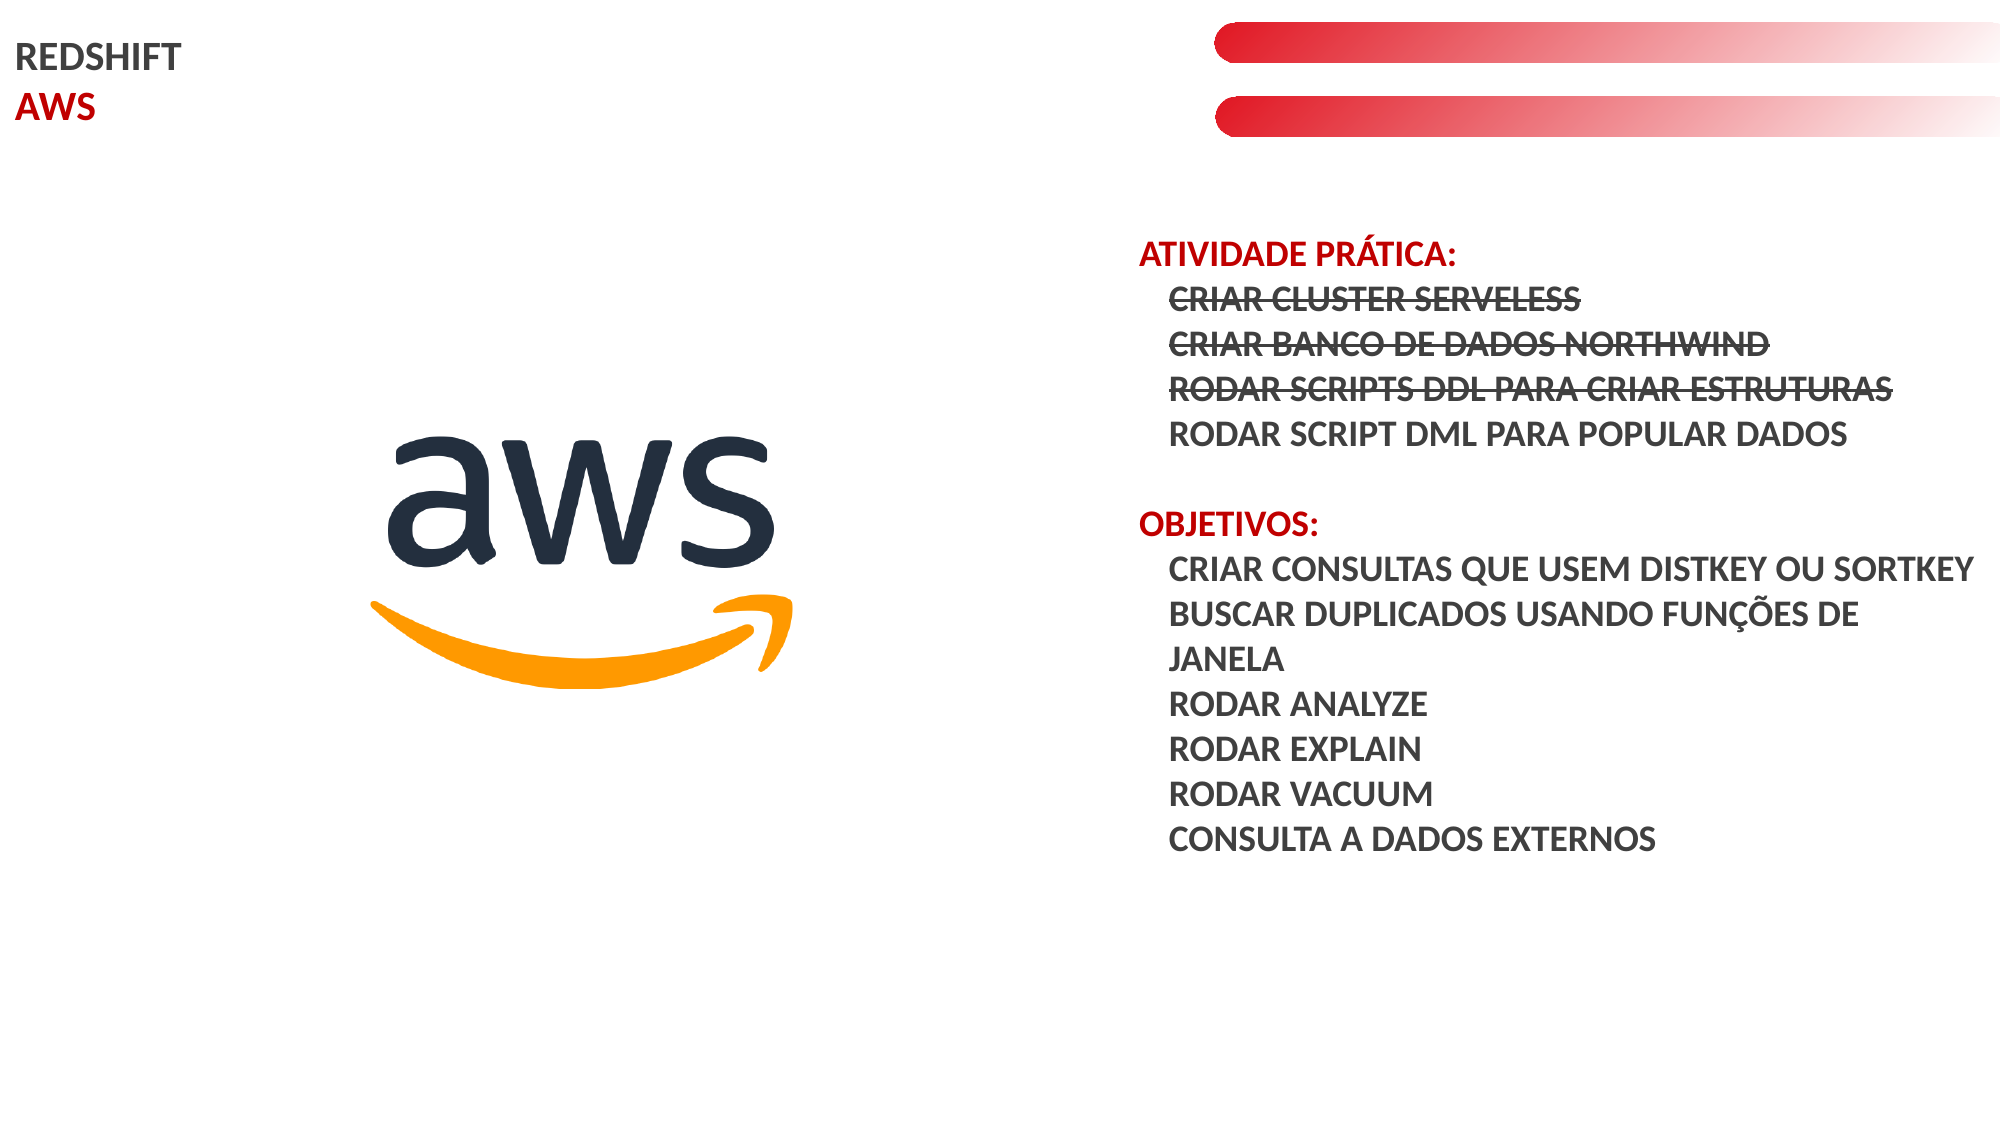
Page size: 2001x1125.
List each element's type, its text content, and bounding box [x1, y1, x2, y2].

text_box [1215, 95, 2000, 138]
text_box REDSHIFT AWS [0, 21, 1215, 136]
picture [163, 342, 1000, 783]
text_box ATIVIDADE PRÁTICA: CRIAR CLUSTER SERVELESS CRIAR BANCO DE DADOS NORTHWIND RODAR SCRIPTS DDL PARA CRIAR ESTRUTURAS RODAR SCRIPT DML PARA POPULAR DADOS OBJETIVOS: CRIAR CONSULTAS QUE USEM DISTKEY OU SORTKEY BUSCAR DUPLICADOS USANDO FUNÇÕES DE JANELA RODAR ANALYZE RODAR EXPLAIN RODAR VACUUM CONSULTA A DADOS EXTERNOS [1124, 221, 1993, 866]
text_box [1215, 21, 2000, 64]
